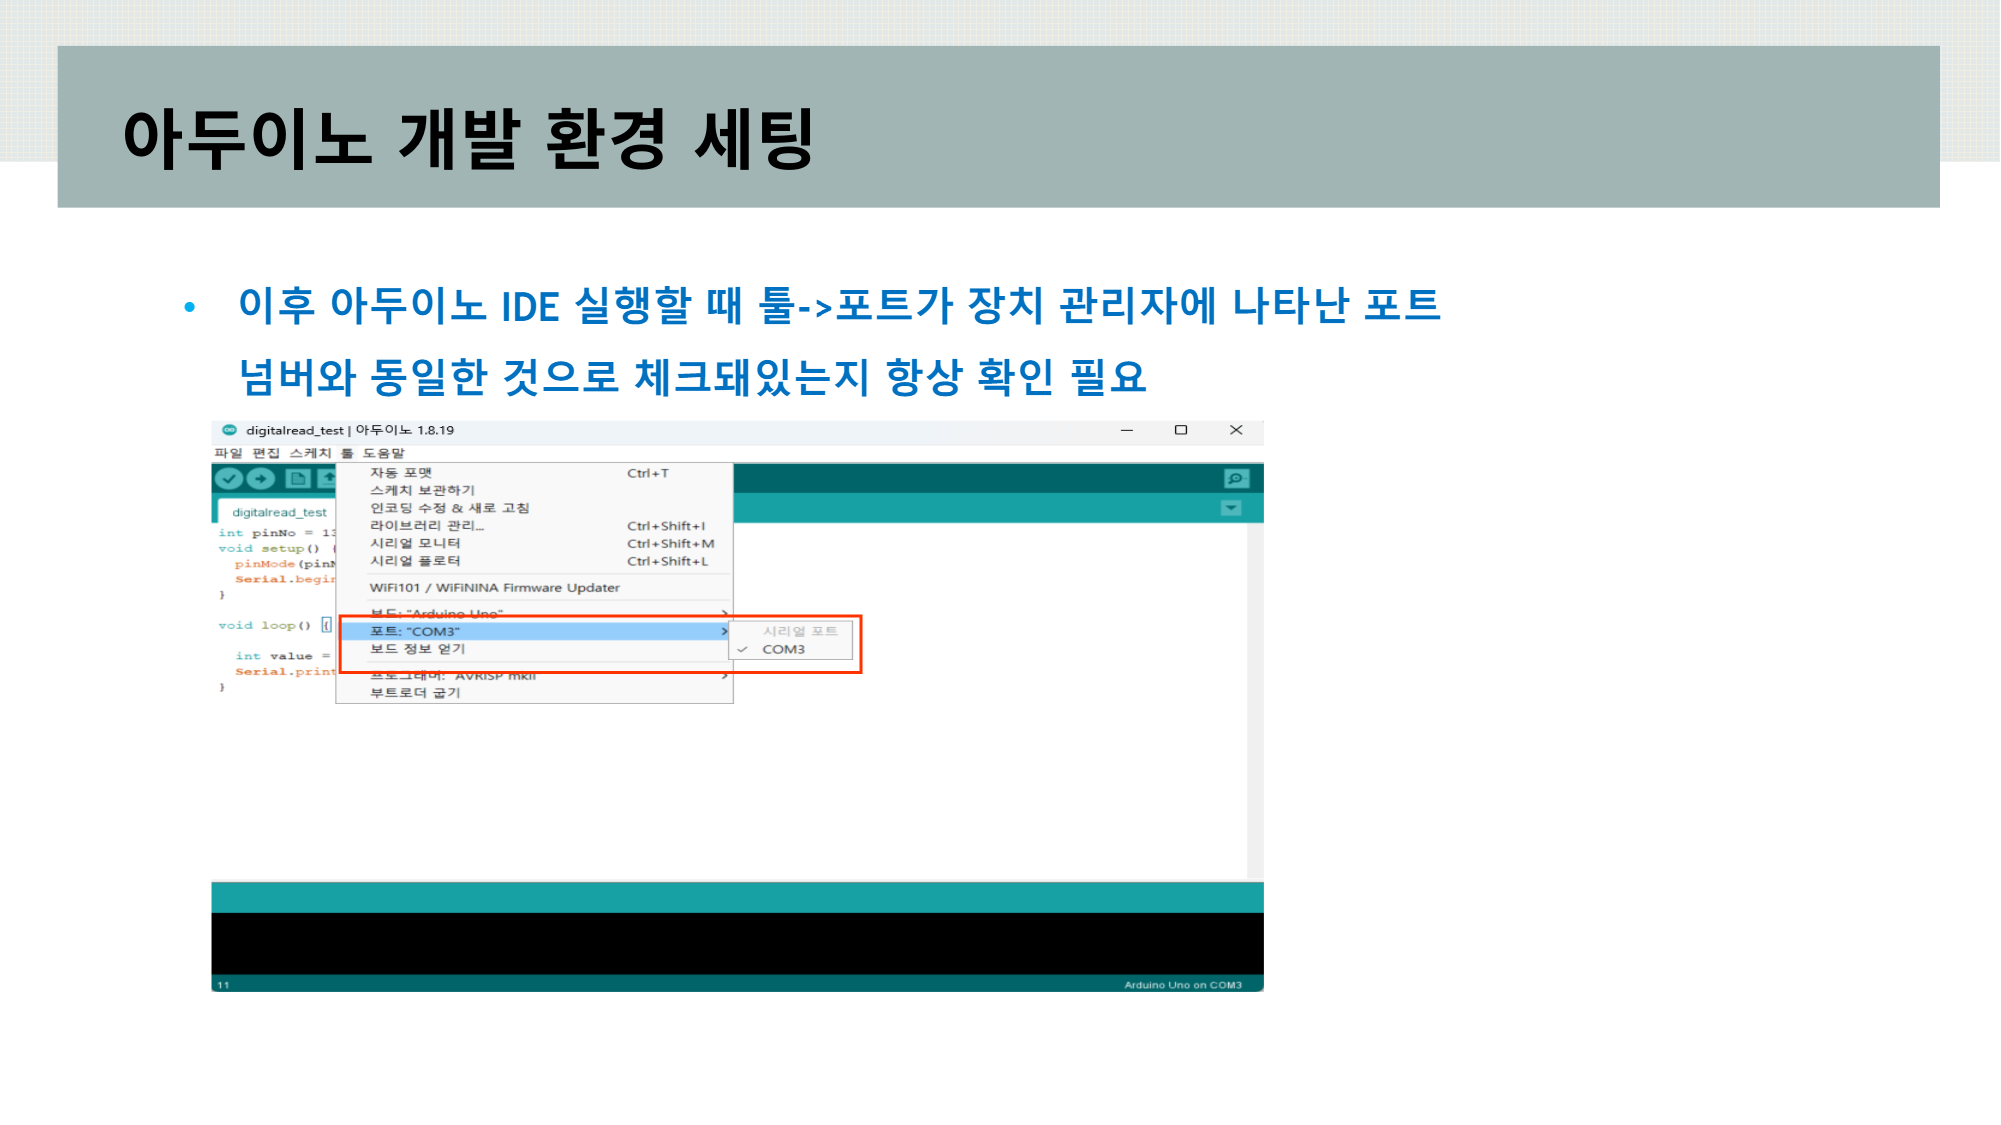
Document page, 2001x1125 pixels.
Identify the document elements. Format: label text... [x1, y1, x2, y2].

title 아두이노 개발 환경 세팅 [104, 78, 1894, 192]
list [162, 266, 1482, 1011]
